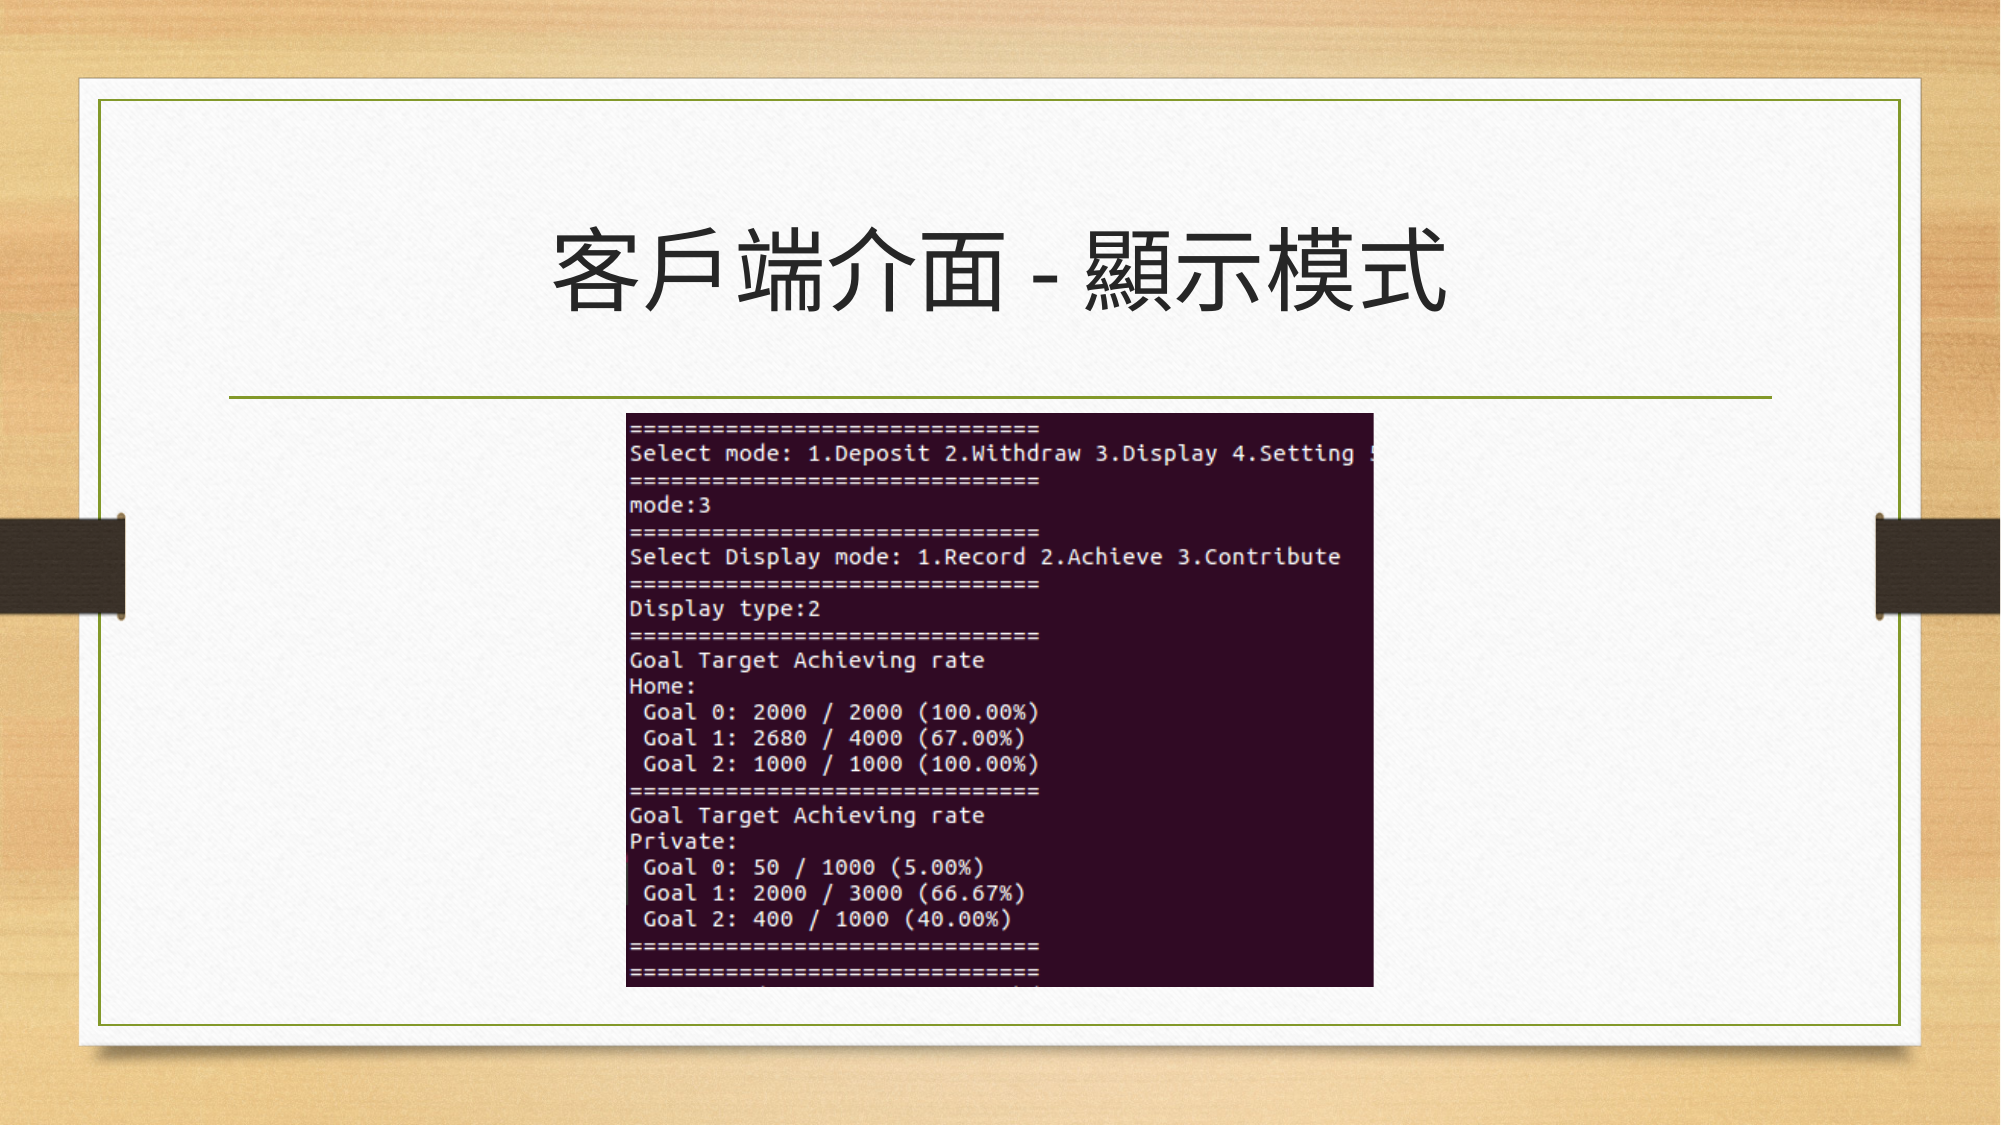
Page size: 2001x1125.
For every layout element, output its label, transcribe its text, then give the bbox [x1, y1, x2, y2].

title 客戶端介面-顯示模式 [212, 161, 1788, 375]
picture [0, 0, 2001, 1125]
